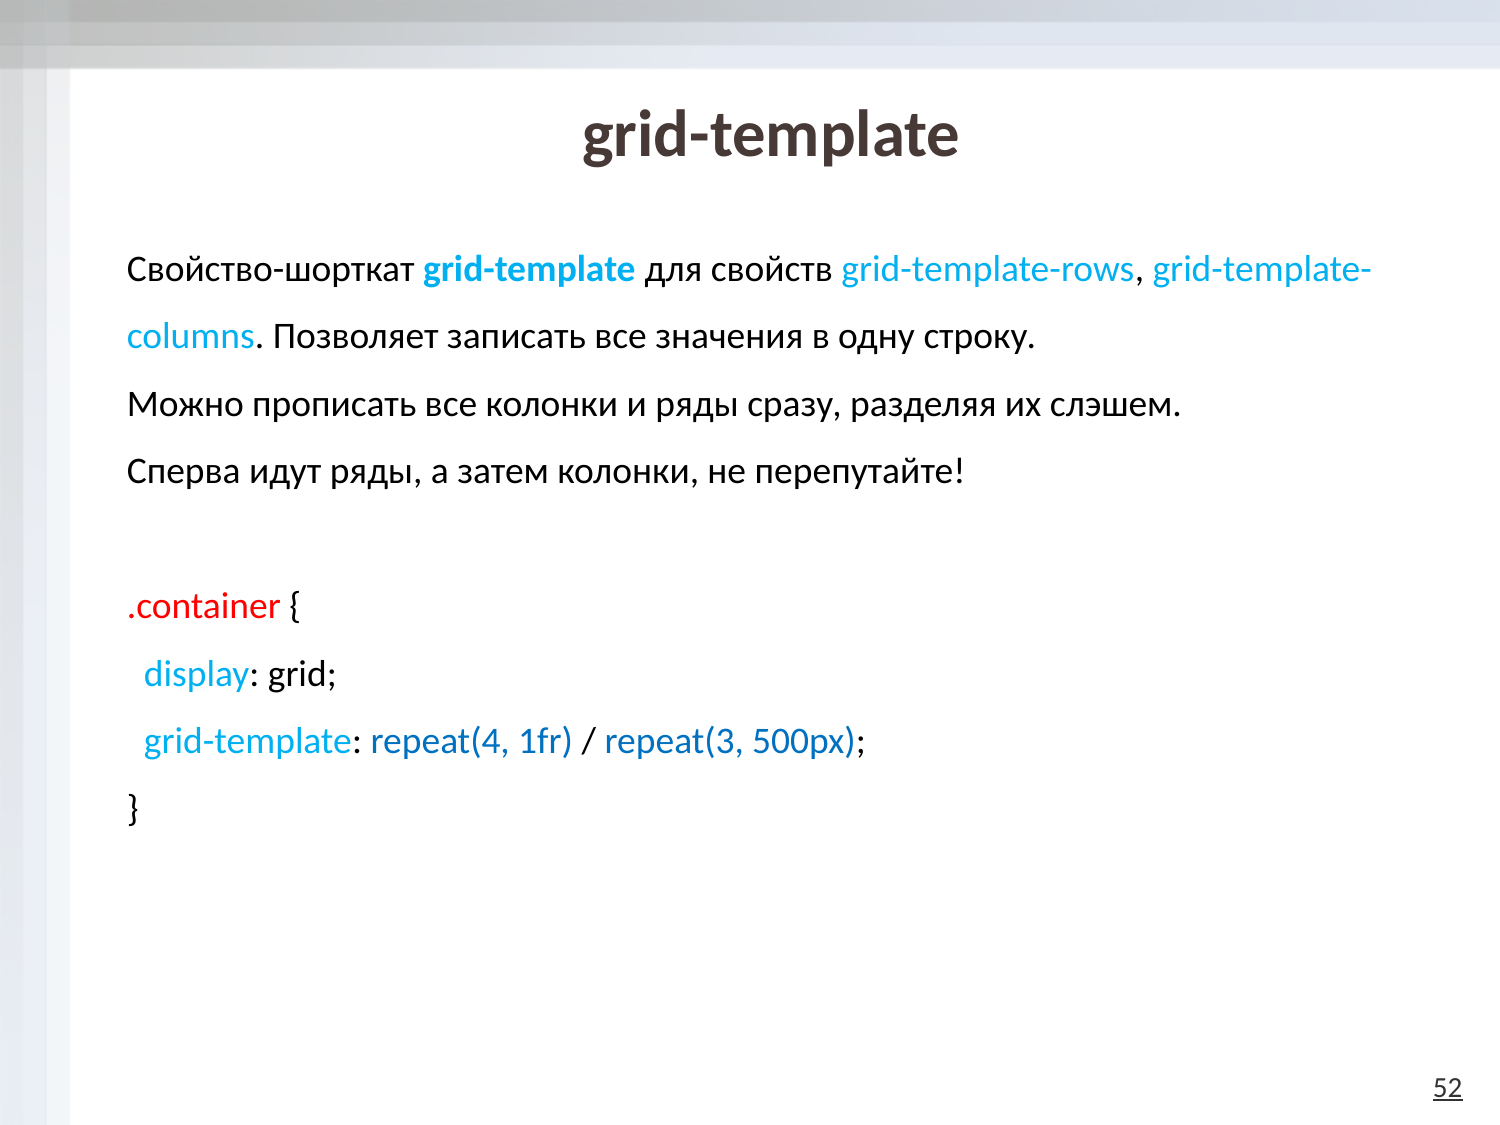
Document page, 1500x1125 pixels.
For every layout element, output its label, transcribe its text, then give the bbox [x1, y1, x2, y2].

slide_number 52 [1352, 1054, 1478, 1118]
picture [0, 0, 1500, 1125]
title grid-template [175, 89, 1361, 209]
text_box Свойство-шорткат grid-template для свойств grid-template-rows, grid-template-columns. Позволяет записать все значения в одну строку. Можно прописать все колонки и ряды сразу, разделяя их слэшем. Сперва идут ряды, а затем колонки, не перепутайте! .container { display: grid; grid-template: repeat(4, 1fr) / repeat(3, 500px); } [112, 214, 1459, 911]
